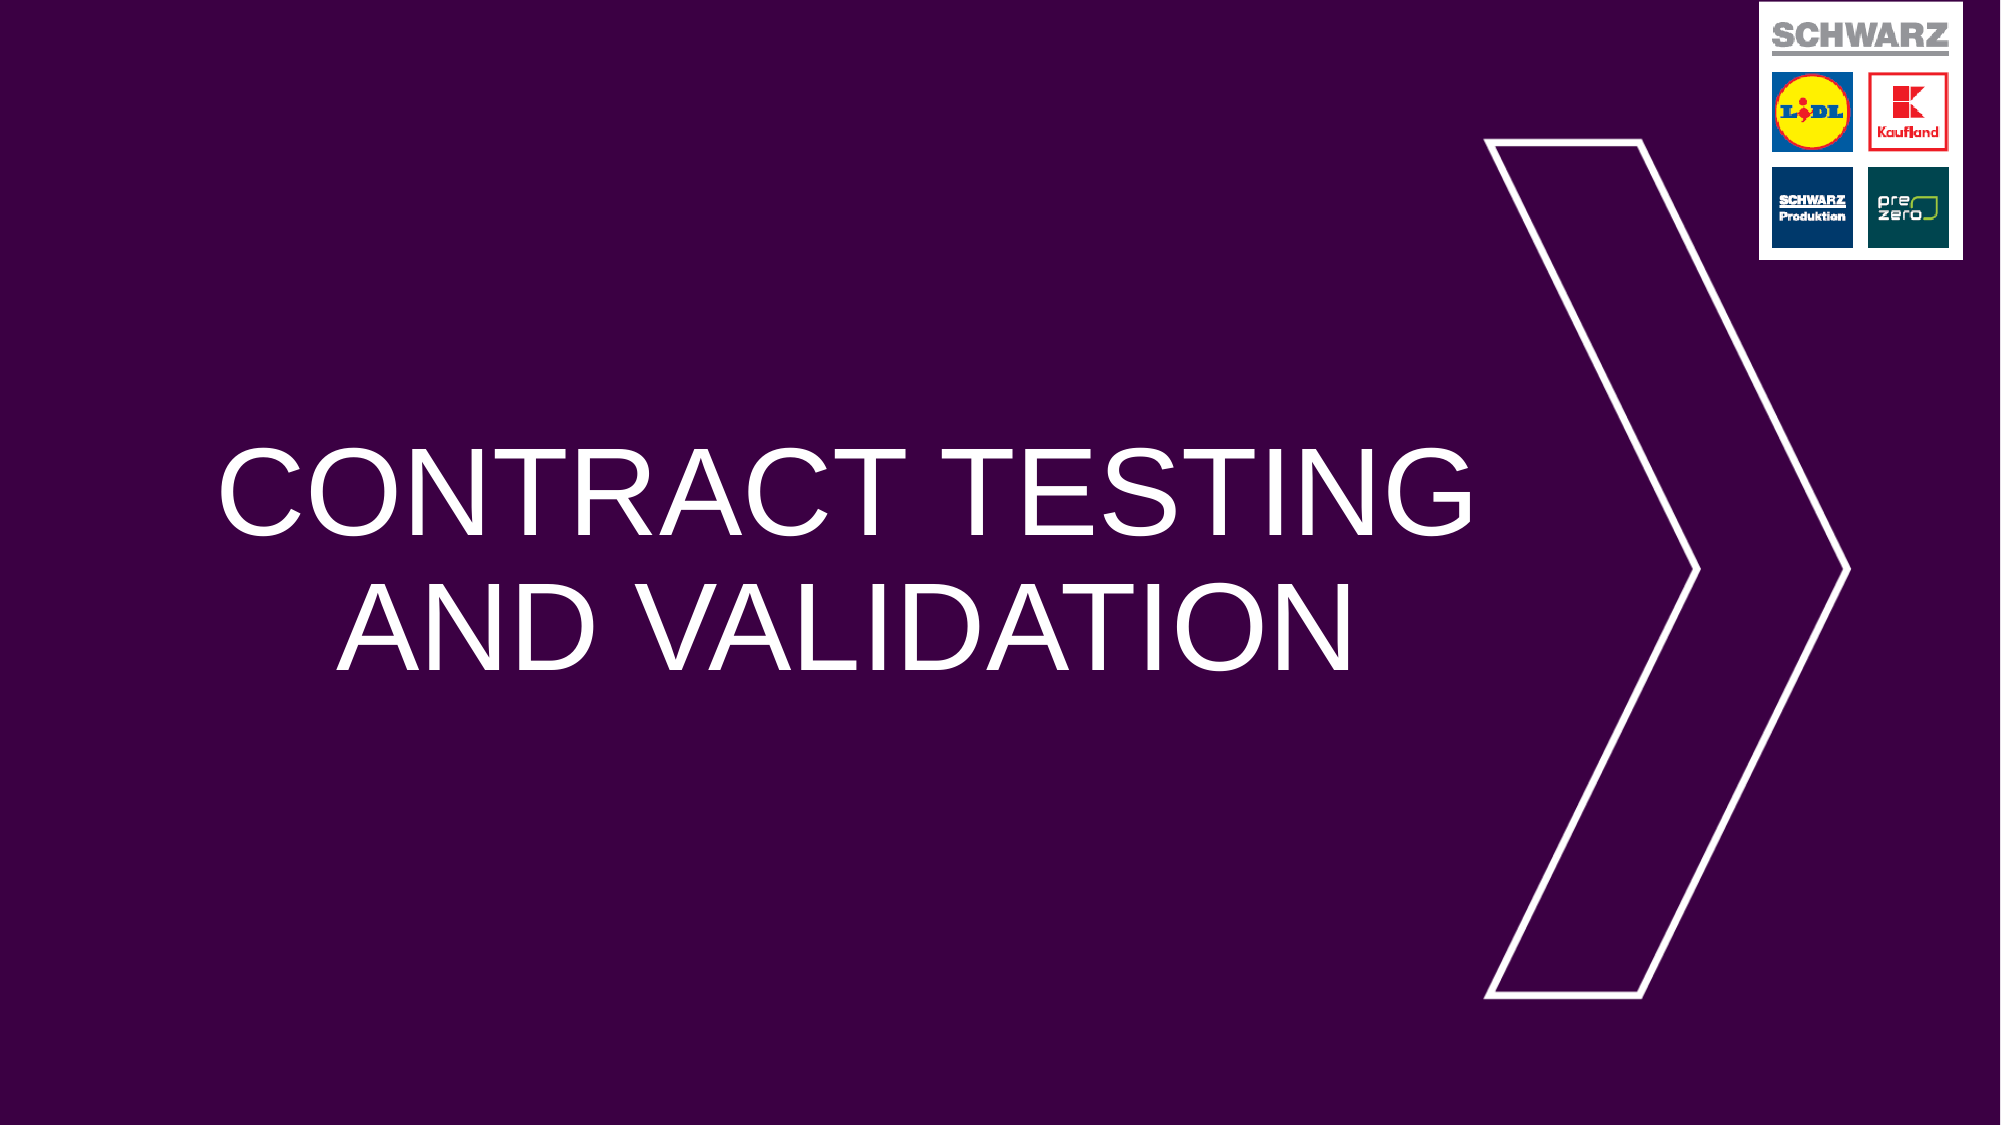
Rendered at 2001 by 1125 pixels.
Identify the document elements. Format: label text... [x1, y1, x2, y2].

title CONTRACT TESTING AND VALIDATION [97, 366, 1598, 759]
picture [0, 0, 2001, 1125]
